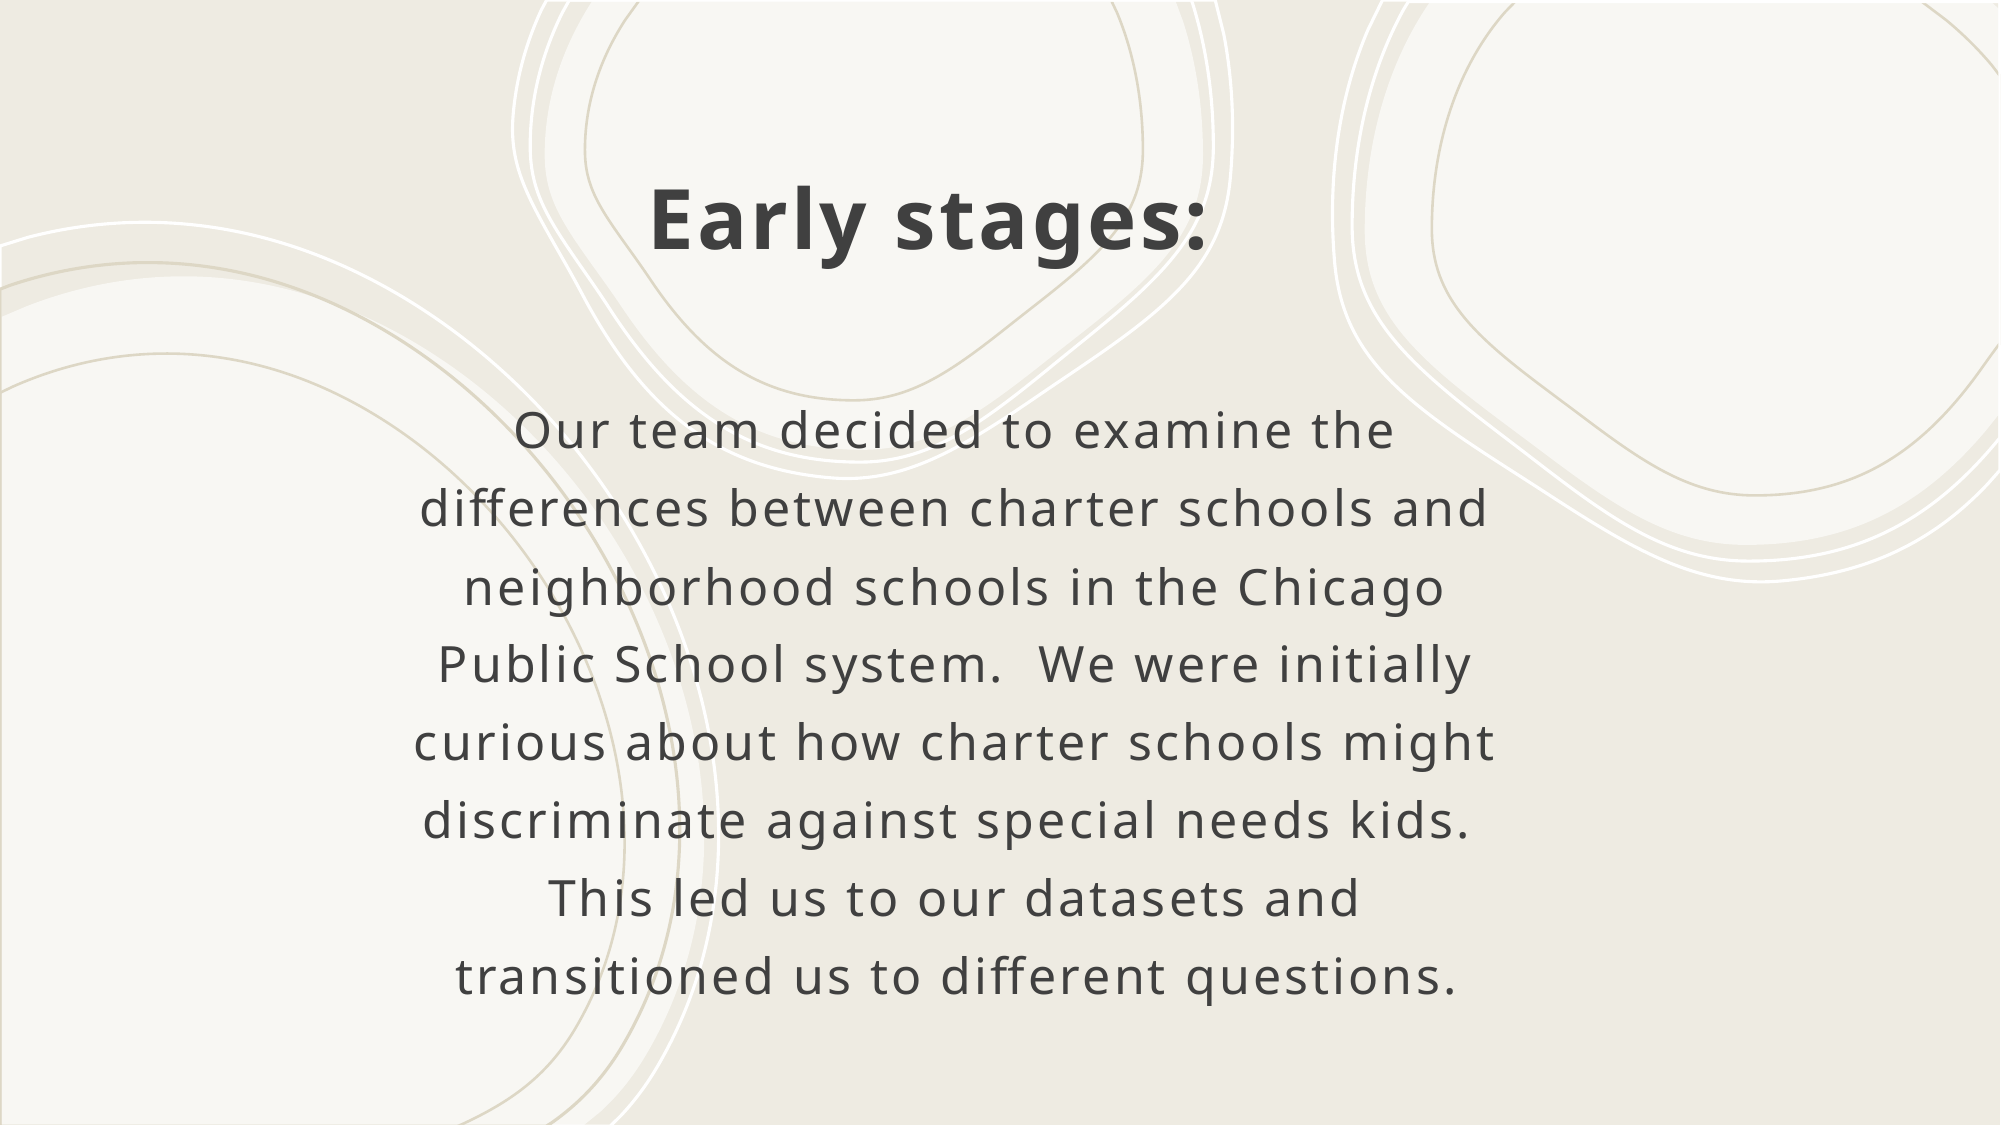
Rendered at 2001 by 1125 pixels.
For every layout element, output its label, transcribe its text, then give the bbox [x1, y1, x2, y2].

title Early stages: [419, 133, 1438, 282]
list Our team decided to examine the differences between charter schools and neighborhood schools in the Chicago Public School system. We were initially curious about how charter schools might discriminate against special needs kids. This led us to our datasets and transitioned us to different questions. [362, 363, 1551, 1036]
